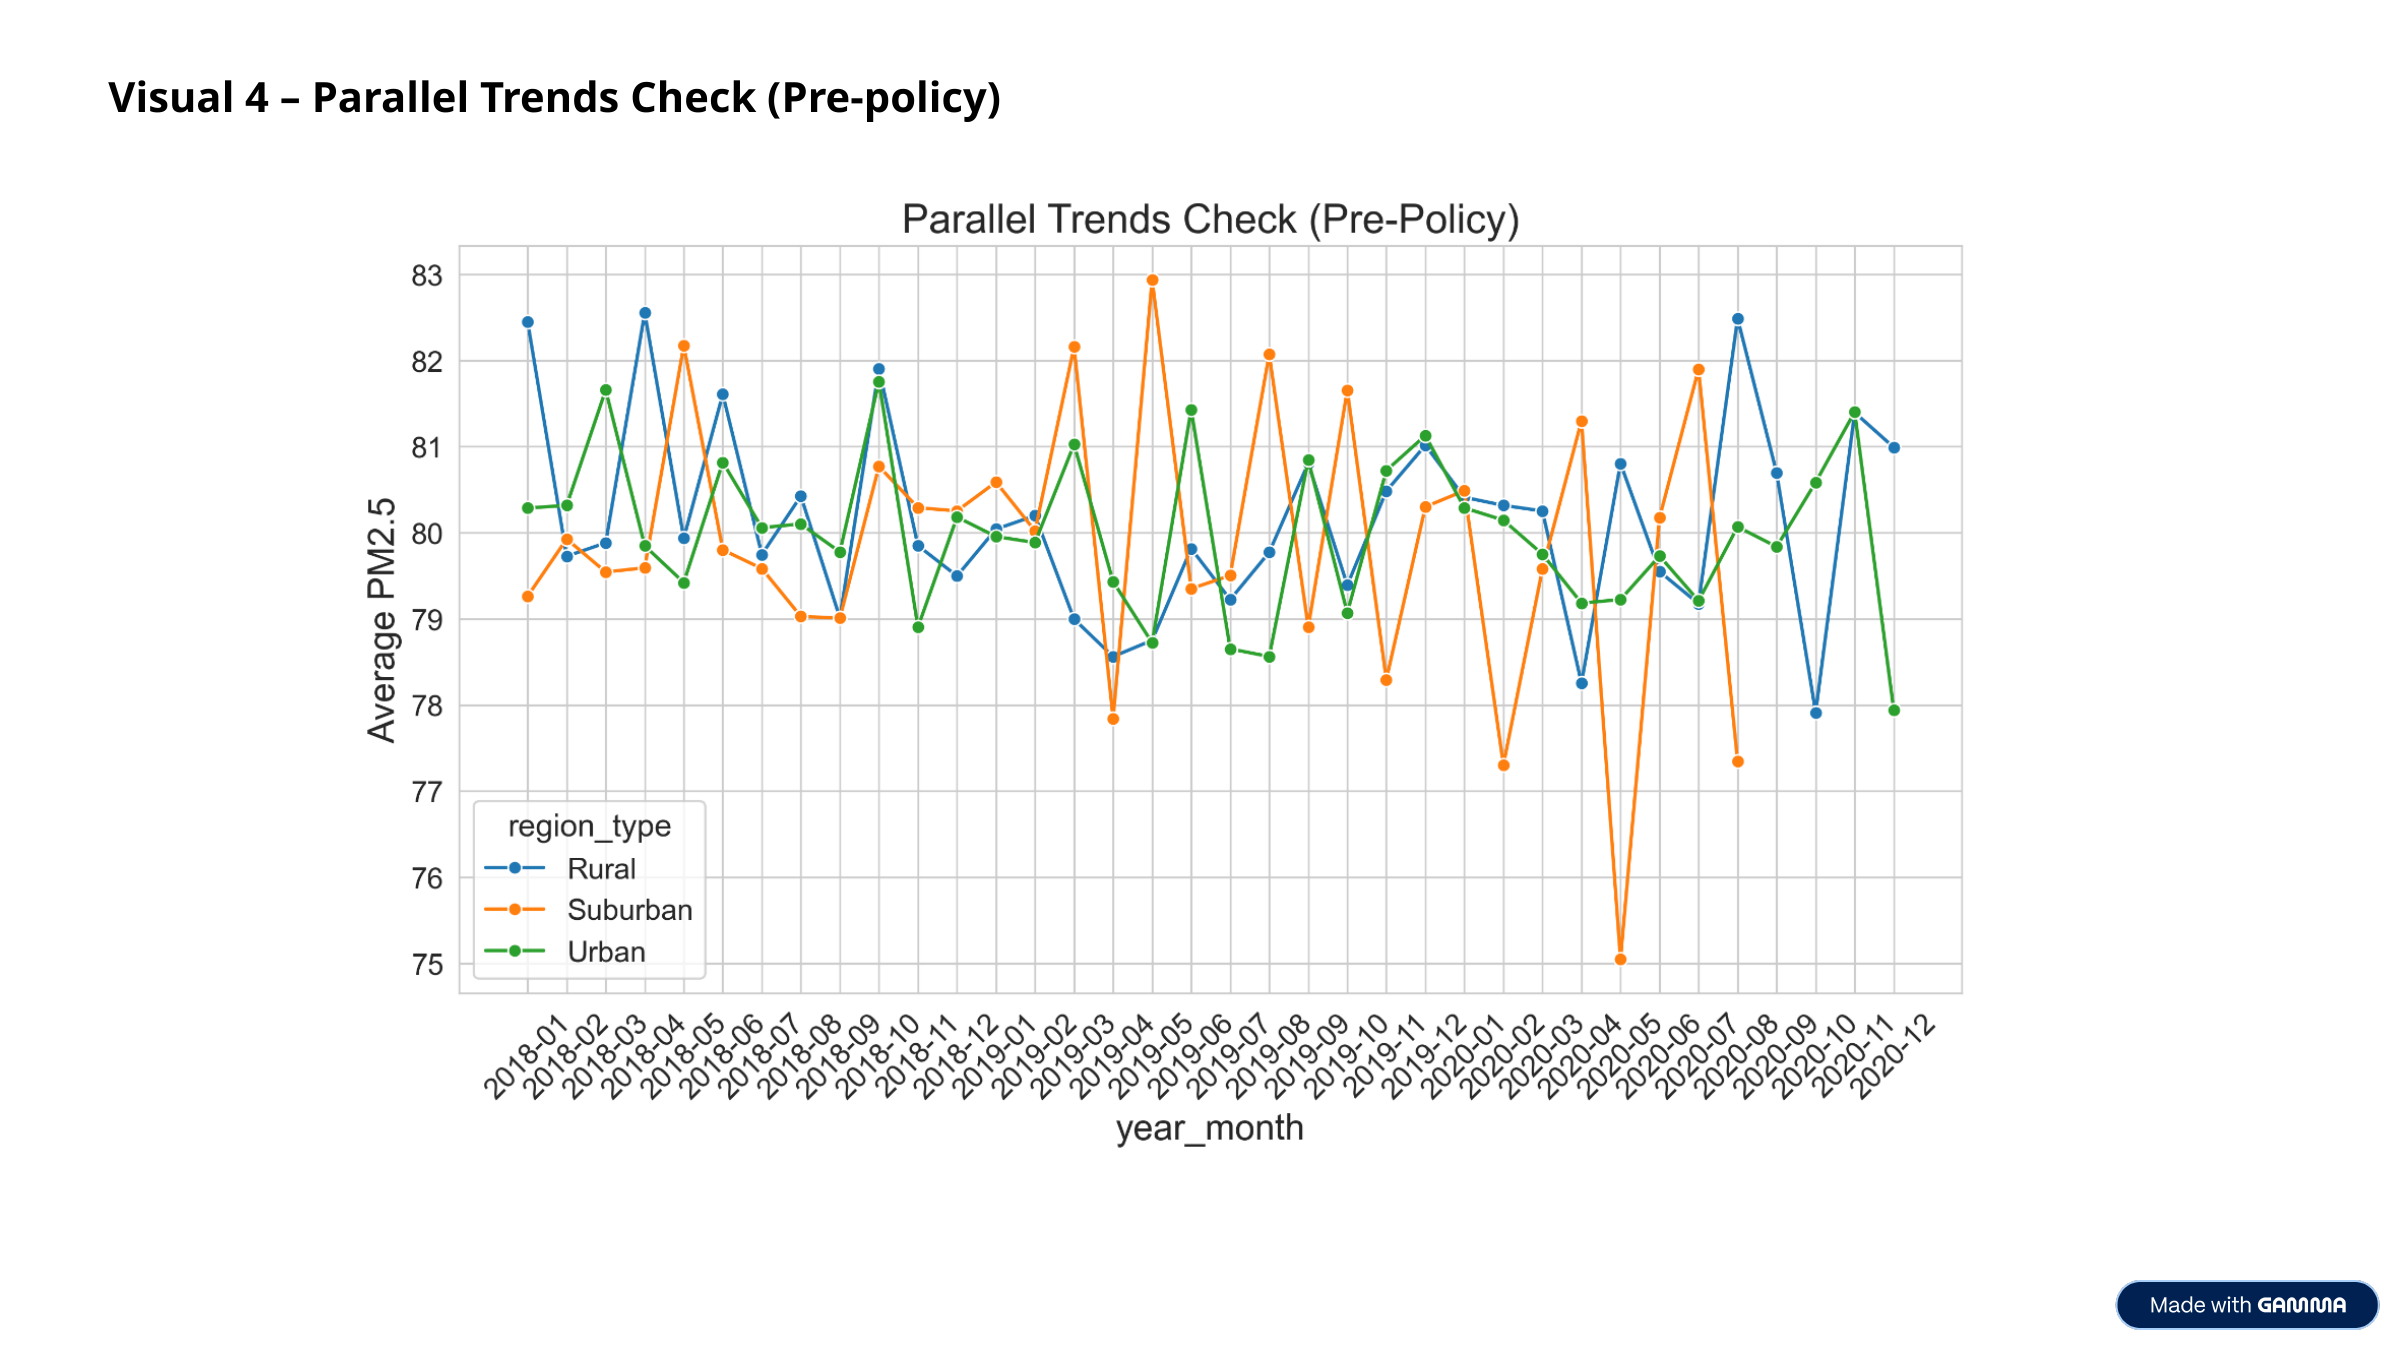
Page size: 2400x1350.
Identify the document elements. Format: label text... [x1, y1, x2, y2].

text_box Visual 4 – Parallel Trends Check (Pre-policy) [108, 67, 1030, 121]
picture [352, 187, 1978, 1163]
picture [2106, 1271, 2389, 1339]
